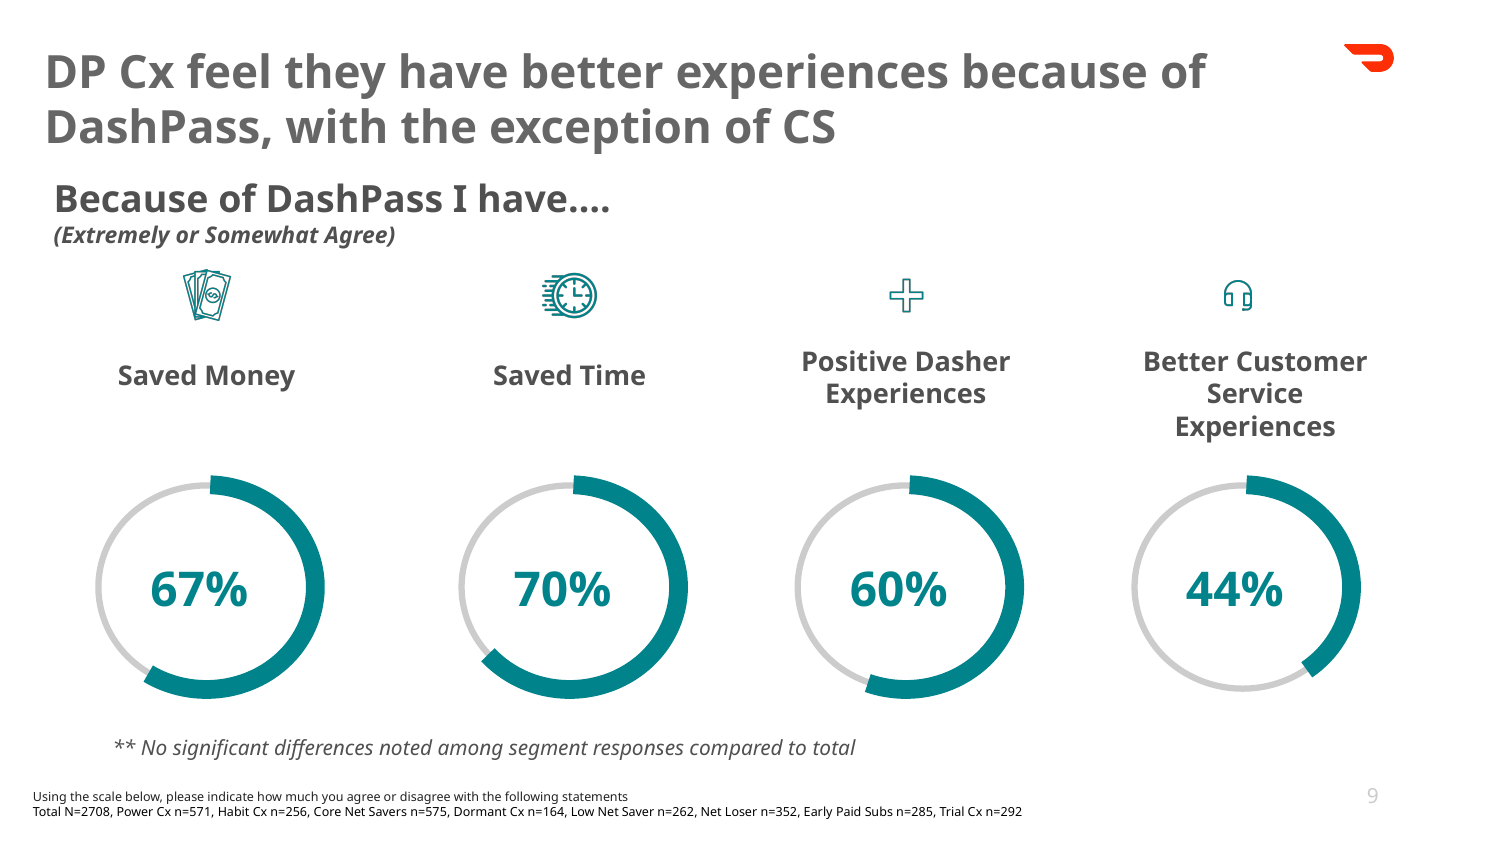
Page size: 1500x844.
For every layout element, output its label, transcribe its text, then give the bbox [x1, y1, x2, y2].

text_box Using the scale below, please indicate how much you agree or disagree with the following statements Total N=2708, Power Cx n=571, Habit Cx n=256, Core Net Savers n=575, Dormant Cx n=164, Low Net Saver n=262, Net Loser n=352, Early Paid Subs n=285, Trial Cx n=292 [17, 774, 1230, 835]
text_box Positive Dasher Experiences [783, 329, 1029, 425]
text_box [796, 484, 1015, 690]
slide_number ‹#› [1303, 764, 1394, 830]
picture [1344, 44, 1394, 72]
text_box Better Customer Service Experiences [1119, 329, 1391, 457]
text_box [97, 484, 316, 690]
text_box Saved Money [57, 343, 356, 406]
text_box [460, 484, 679, 690]
picture [524, 250, 615, 341]
text_box Saved Time [447, 343, 692, 406]
text_box DP Cx feel they have better experiences because of DashPass, with the exception of CS [29, 27, 1322, 115]
picture [885, 275, 927, 316]
text_box Because of DashPass I have…. (Extremely or Somewhat Agree) [38, 160, 1065, 263]
picture [180, 269, 233, 322]
text_box ** No significant differences noted among segment responses compared to total [97, 721, 1305, 772]
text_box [1133, 484, 1352, 690]
picture [1222, 279, 1254, 312]
